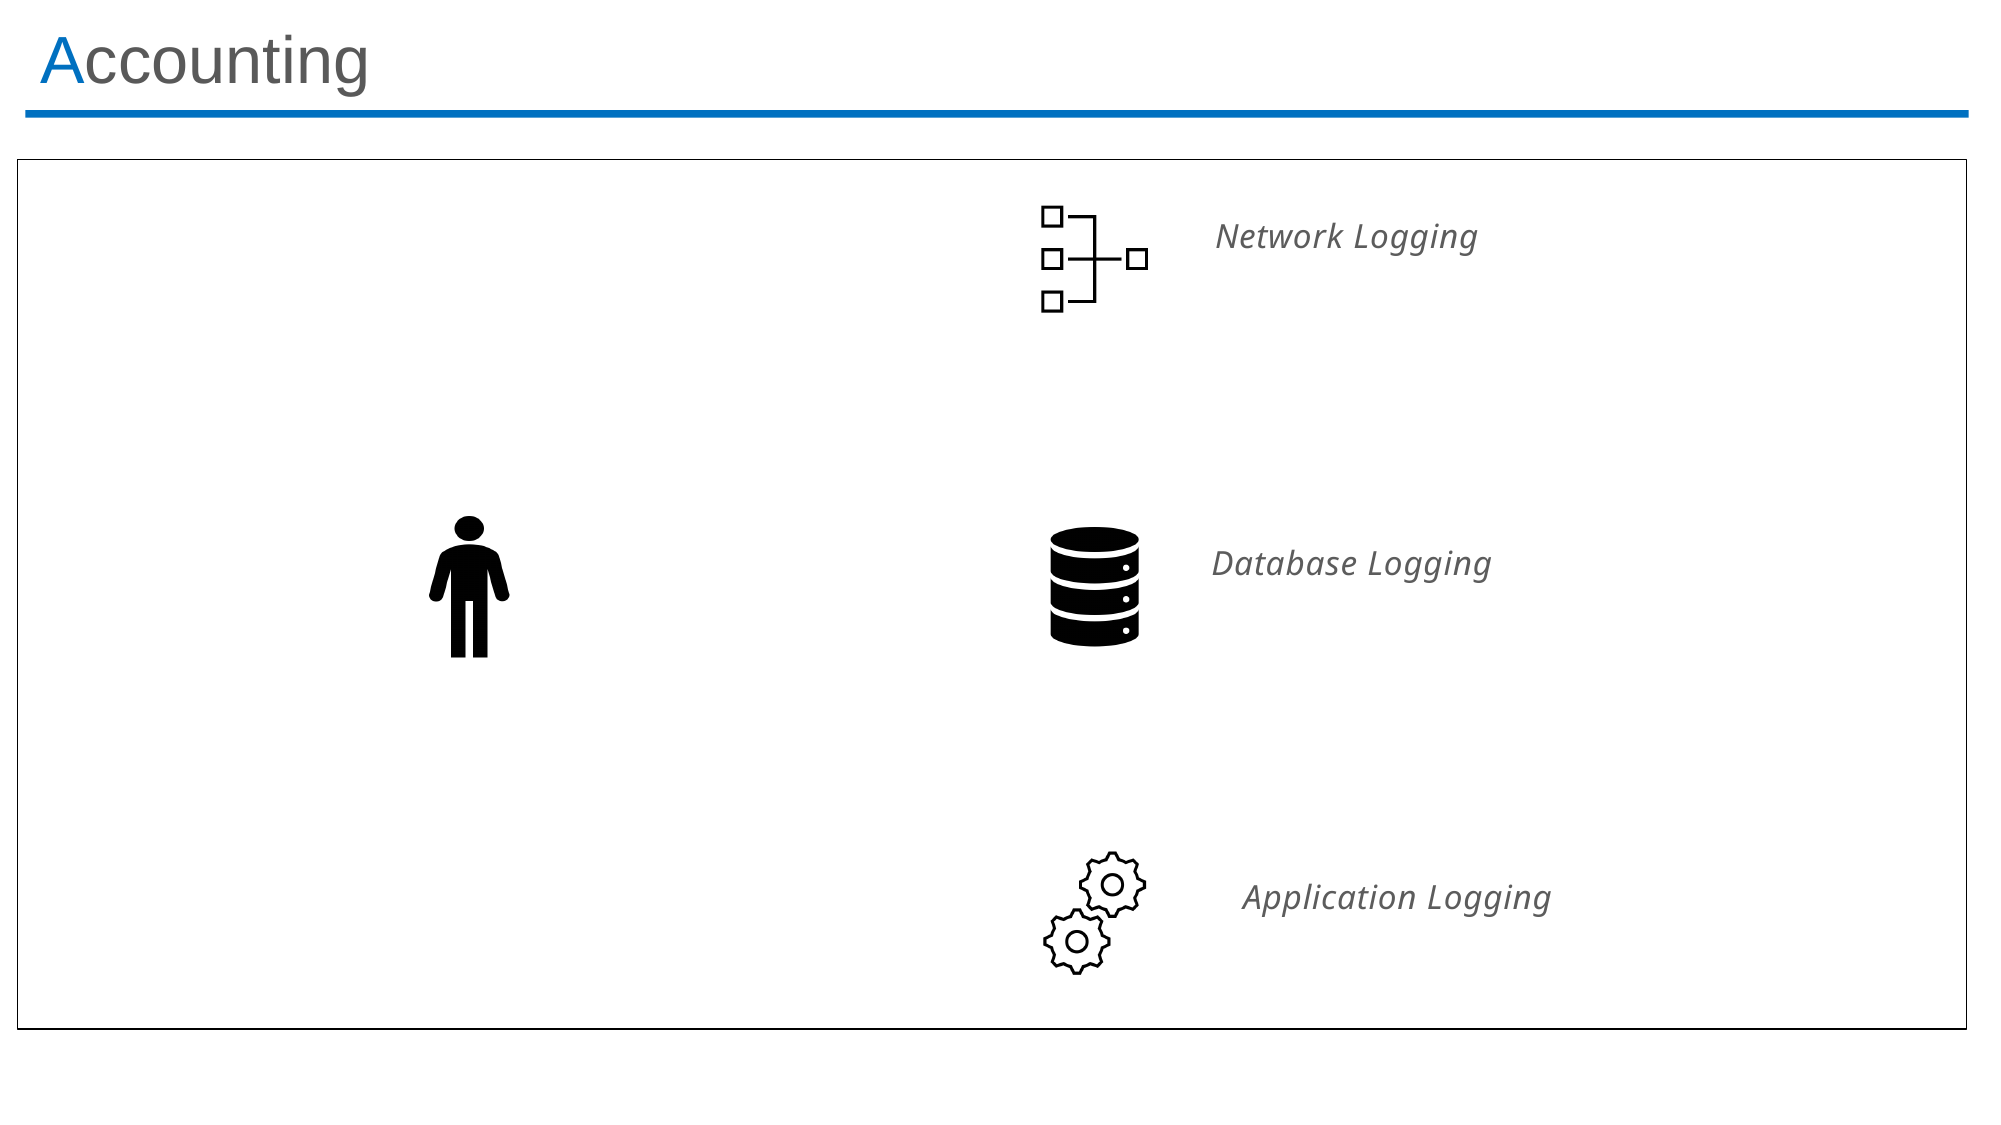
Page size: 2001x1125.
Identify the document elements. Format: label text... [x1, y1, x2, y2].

text_box Application Logging [1234, 875, 1580, 916]
text_box [17, 159, 1967, 1030]
title Accounting [25, 22, 1969, 101]
picture [381, 511, 557, 662]
text_box Network Logging [1206, 214, 1519, 255]
picture [1019, 838, 1170, 989]
picture [1019, 511, 1170, 662]
text_box Database Logging [1202, 542, 1523, 583]
picture [1019, 185, 1170, 336]
